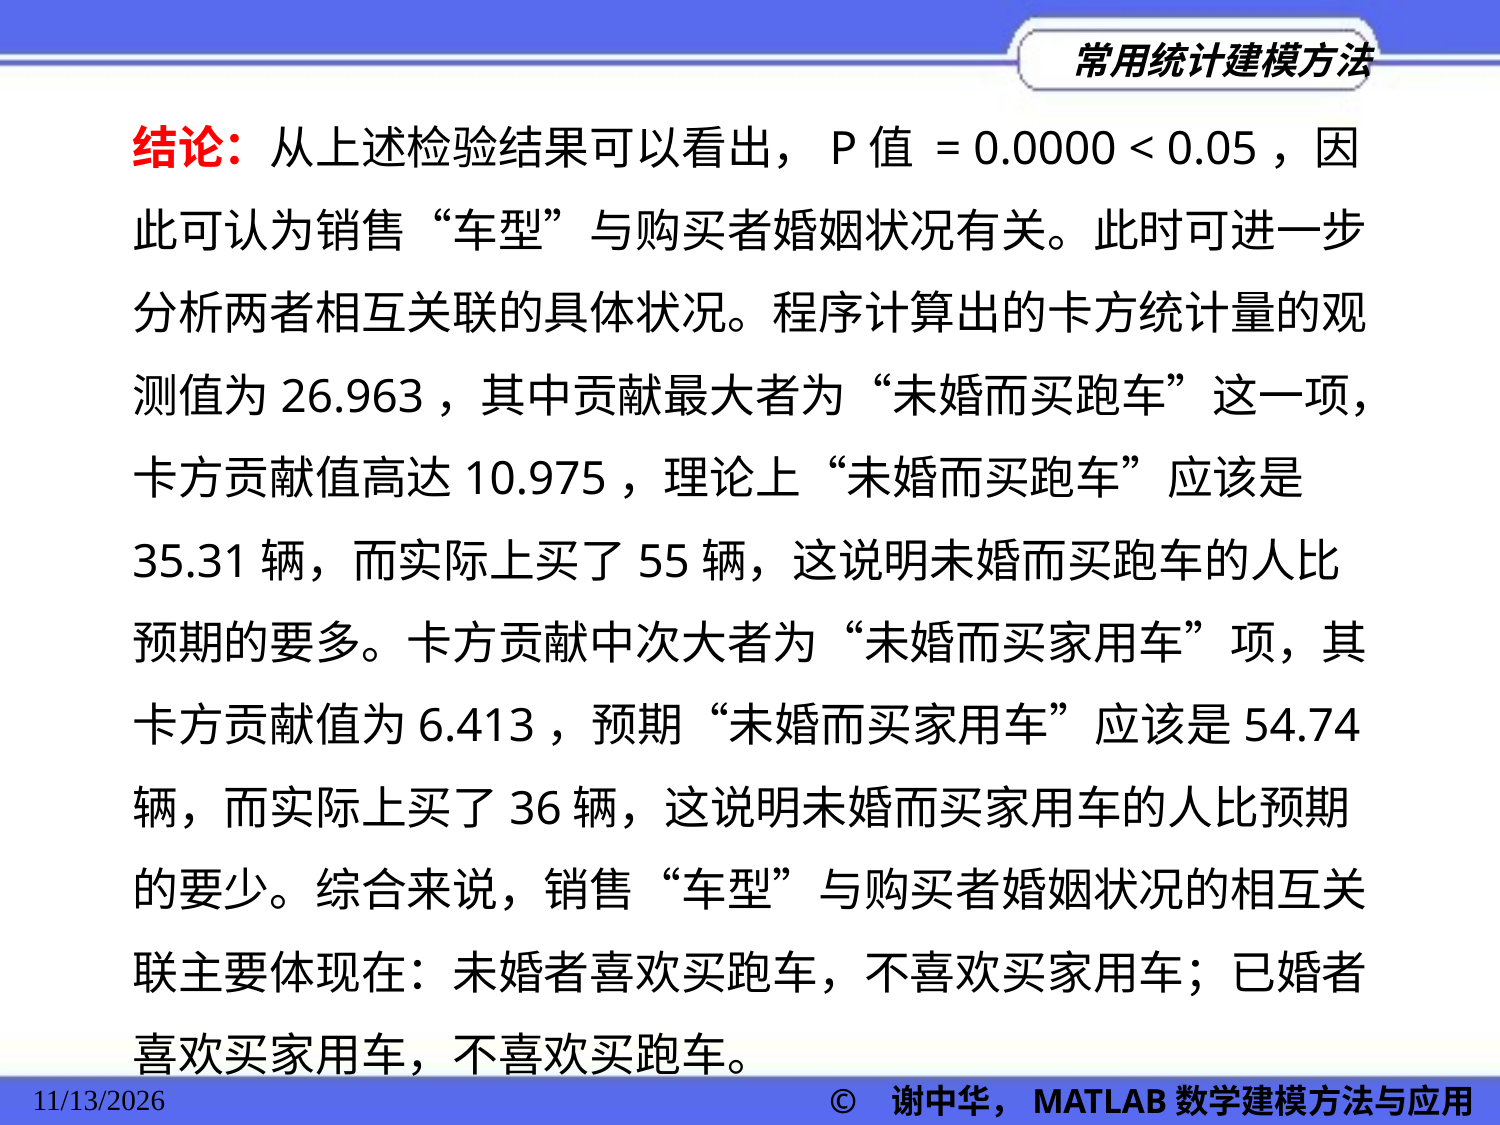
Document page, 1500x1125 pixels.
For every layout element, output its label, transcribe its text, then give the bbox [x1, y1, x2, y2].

text_box 结论：从上述检验结果可以看出，P值 = 0.0000 < 0.05，因此可认为销售“车型”与购买者婚姻状况有关。此时可进一步分析两者相互关联的具体状况。程序计算出的卡方统计量的观测值为26.963，其中贡献最大者为“未婚而买跑车”这一项，卡方贡献值高达10.975，理论上“未婚而买跑车”应该是35.31辆，而实际上买了55辆，这说明未婚而买跑车的人比预期的要多。卡方贡献中次大者为“未婚而买家用车”项，其卡方贡献值为6.413，预期“未婚而买家用车”应该是54.74辆，而实际上买了36辆，这说明未婚而买家用车的人比预期的要少。综合来说，销售“车型”与购买者婚姻状况的相互关联主要体现在：未婚者喜欢买跑车，不喜欢买家用车；已婚者喜欢买家用车，不喜欢买跑车。 [117, 84, 1388, 1089]
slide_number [17, 1077, 356, 1120]
picture [0, 0, 1500, 1125]
footer © 谢中华，MATLAB数学建模方法与应用 [809, 1076, 1495, 1123]
